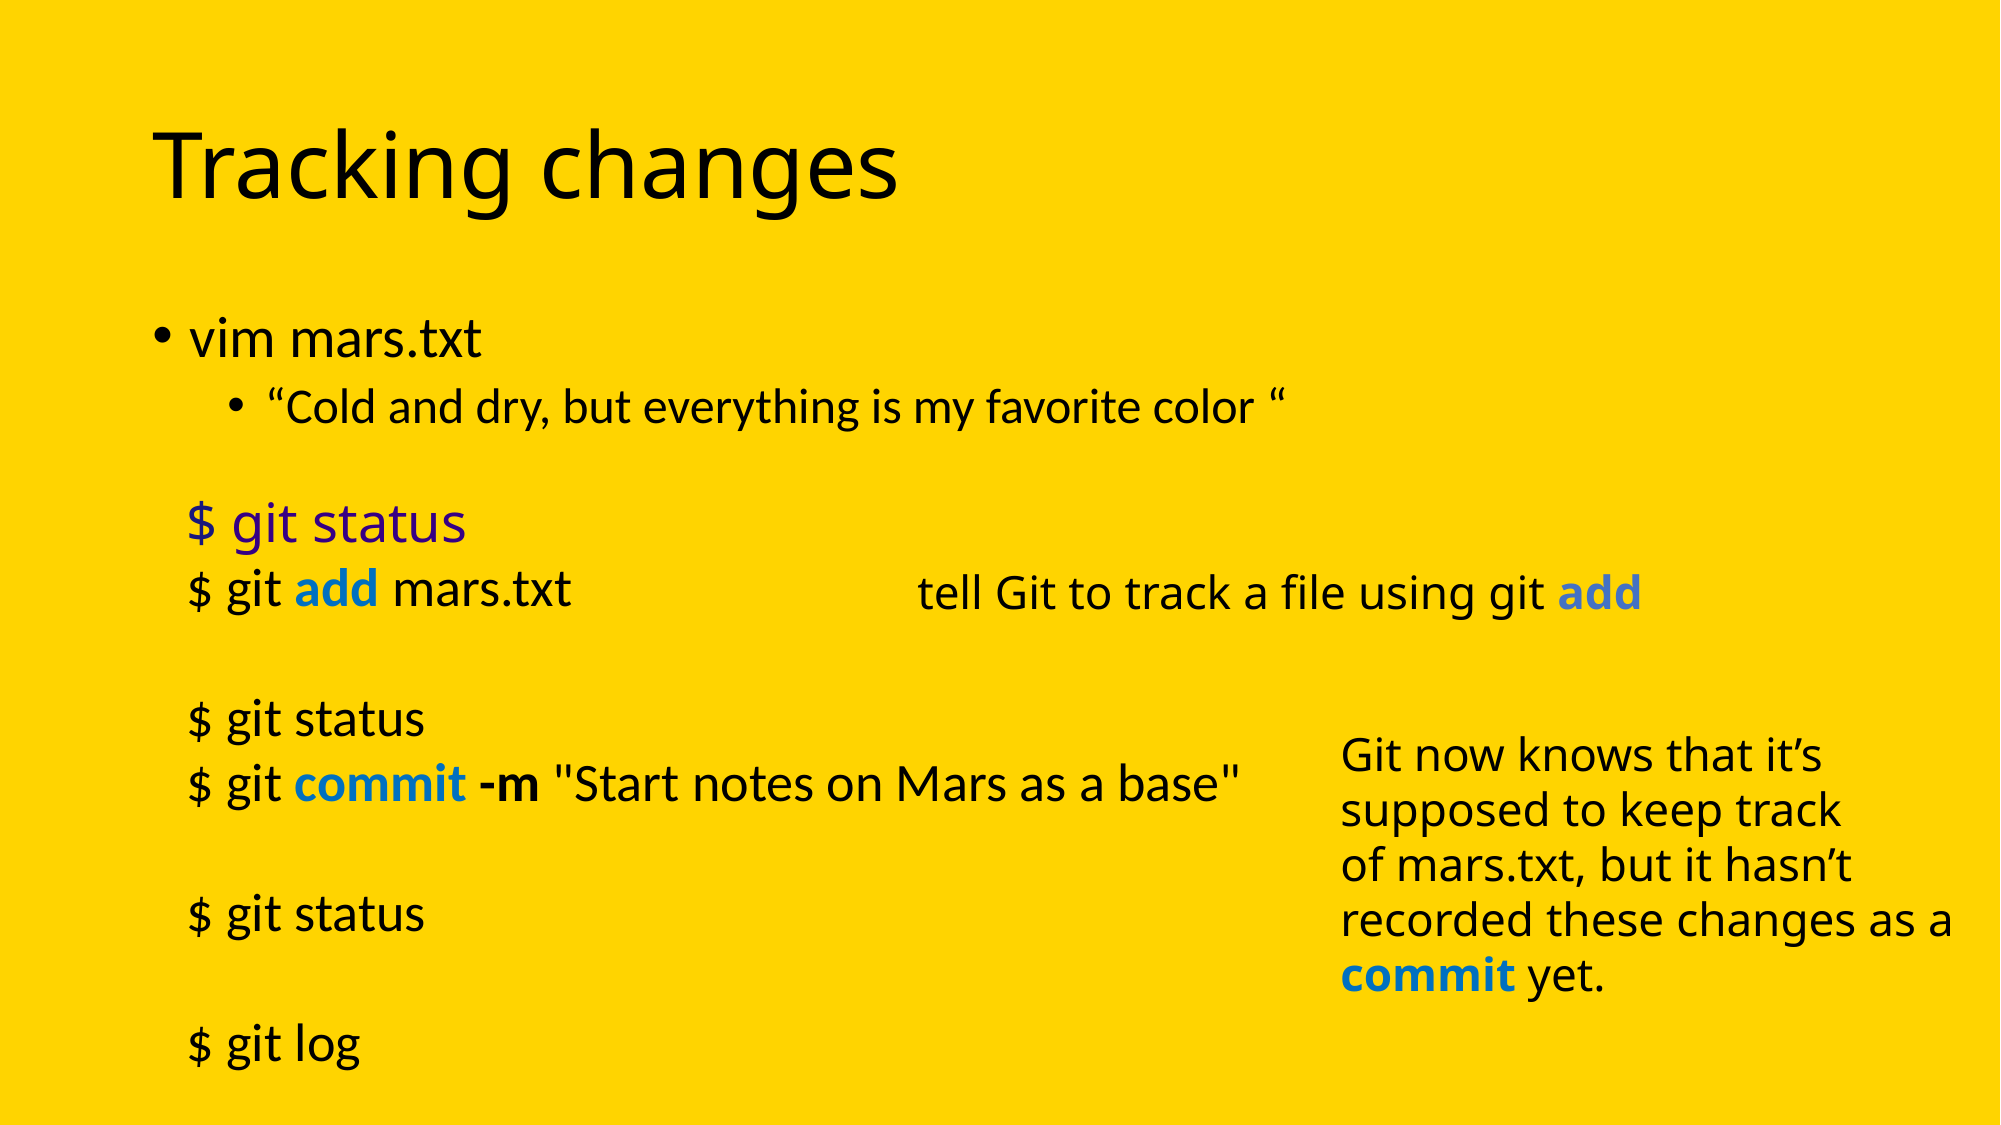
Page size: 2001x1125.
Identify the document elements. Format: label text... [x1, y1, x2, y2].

list vim mars.txt “Cold and dry, but everything is my favorite color “ [137, 299, 1863, 1014]
title Tracking changes [137, 59, 1863, 278]
text_box tell Git to track a file using git add [890, 556, 1658, 626]
text_box Git now knows that it’s supposed to keep track of mars.txt, but it hasn’t recorded these changes as a commit yet. [1325, 718, 2000, 1053]
text_box $ git status $ git add mars.txt $ git status $ git commit -m "Start notes on Mars as a base" $ git status $ git log [172, 480, 1368, 1080]
